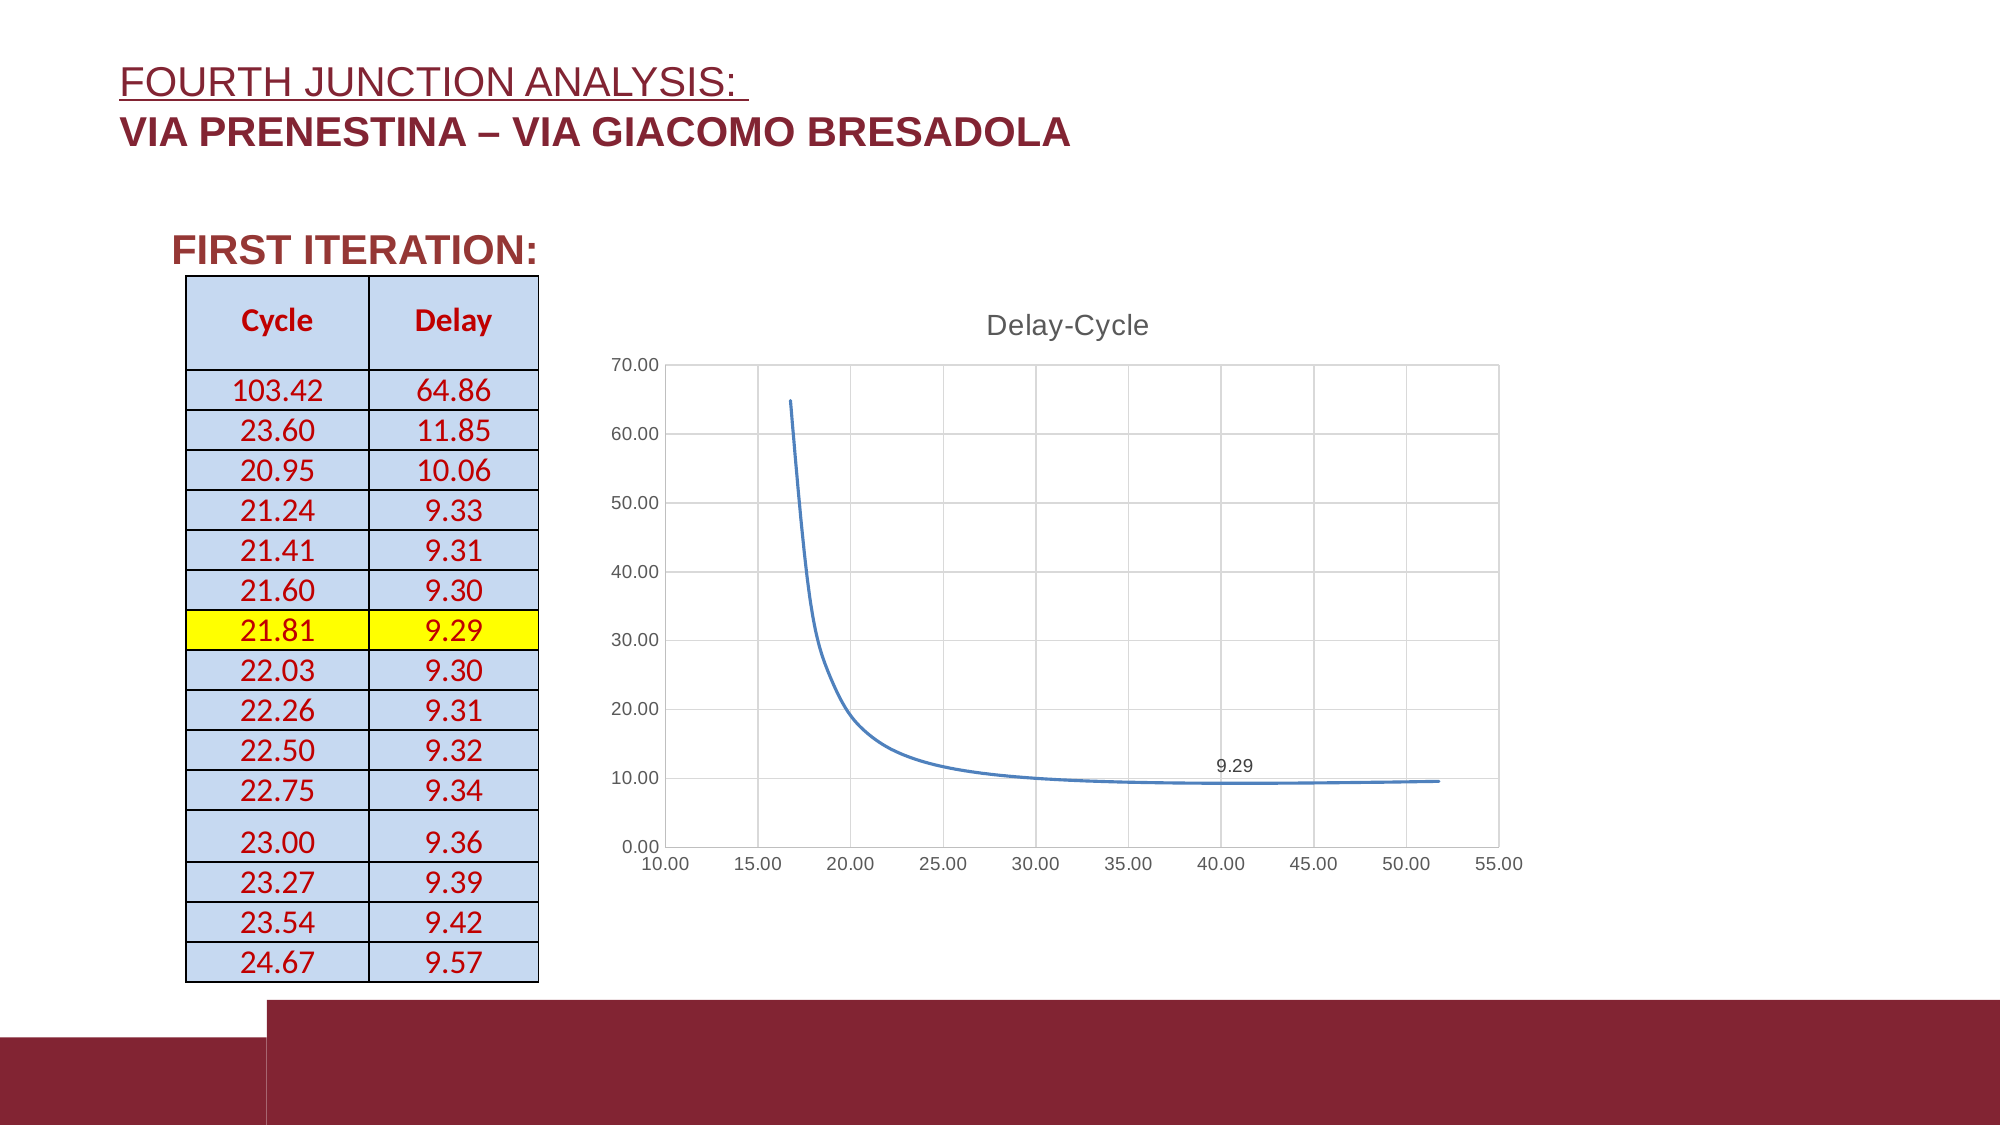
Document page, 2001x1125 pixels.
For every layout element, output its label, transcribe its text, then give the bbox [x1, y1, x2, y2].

table_header Cycle [187, 277, 368, 369]
table_cell 9.30 [370, 651, 538, 689]
table_cell 9.39 [370, 863, 538, 901]
table_cell 23.54 [187, 903, 368, 941]
table_cell 21.24 [187, 491, 368, 529]
table_header Delay [370, 277, 538, 369]
text_box FIRST ITERATION: [156, 215, 625, 281]
table_cell 103.42 [187, 371, 368, 409]
table_cell 22.03 [187, 651, 368, 689]
table_cell 9.31 [370, 691, 538, 729]
table_cell 23.60 [187, 411, 368, 449]
table_cell 20.95 [187, 451, 368, 489]
table_cell 23.00 [187, 811, 368, 861]
table_cell 9.42 [370, 903, 538, 941]
title FOURTH JUNCTION ANALYSIS: VIA PRENESTINA – VIA GIACOMO BRESADOLA Via di Val Chisone [119, 55, 1818, 156]
table_cell 9.30 [370, 571, 538, 609]
table_cell 22.75 [187, 771, 368, 809]
table_cell 24.67 [187, 943, 368, 981]
table_cell 9.34 [370, 771, 538, 809]
table_cell 22.26 [187, 691, 368, 729]
table_cell 21.41 [187, 531, 368, 569]
table_cell 9.33 [370, 491, 538, 529]
table_cell 11.85 [370, 411, 538, 449]
table_cell 21.81 [187, 611, 368, 649]
table_cell 21.60 [187, 571, 368, 609]
table_cell 23.27 [187, 863, 368, 901]
table_cell 9.36 [370, 811, 538, 861]
table_cell 10.06 [370, 451, 538, 489]
chart [591, 270, 1543, 888]
table_cell 9.32 [370, 731, 538, 769]
table_cell 9.31 [370, 531, 538, 569]
table_cell 9.29 [370, 611, 538, 649]
table_cell 9.57 [370, 943, 538, 981]
table_cell 64.86 [370, 371, 538, 409]
table_cell 22.50 [187, 731, 368, 769]
